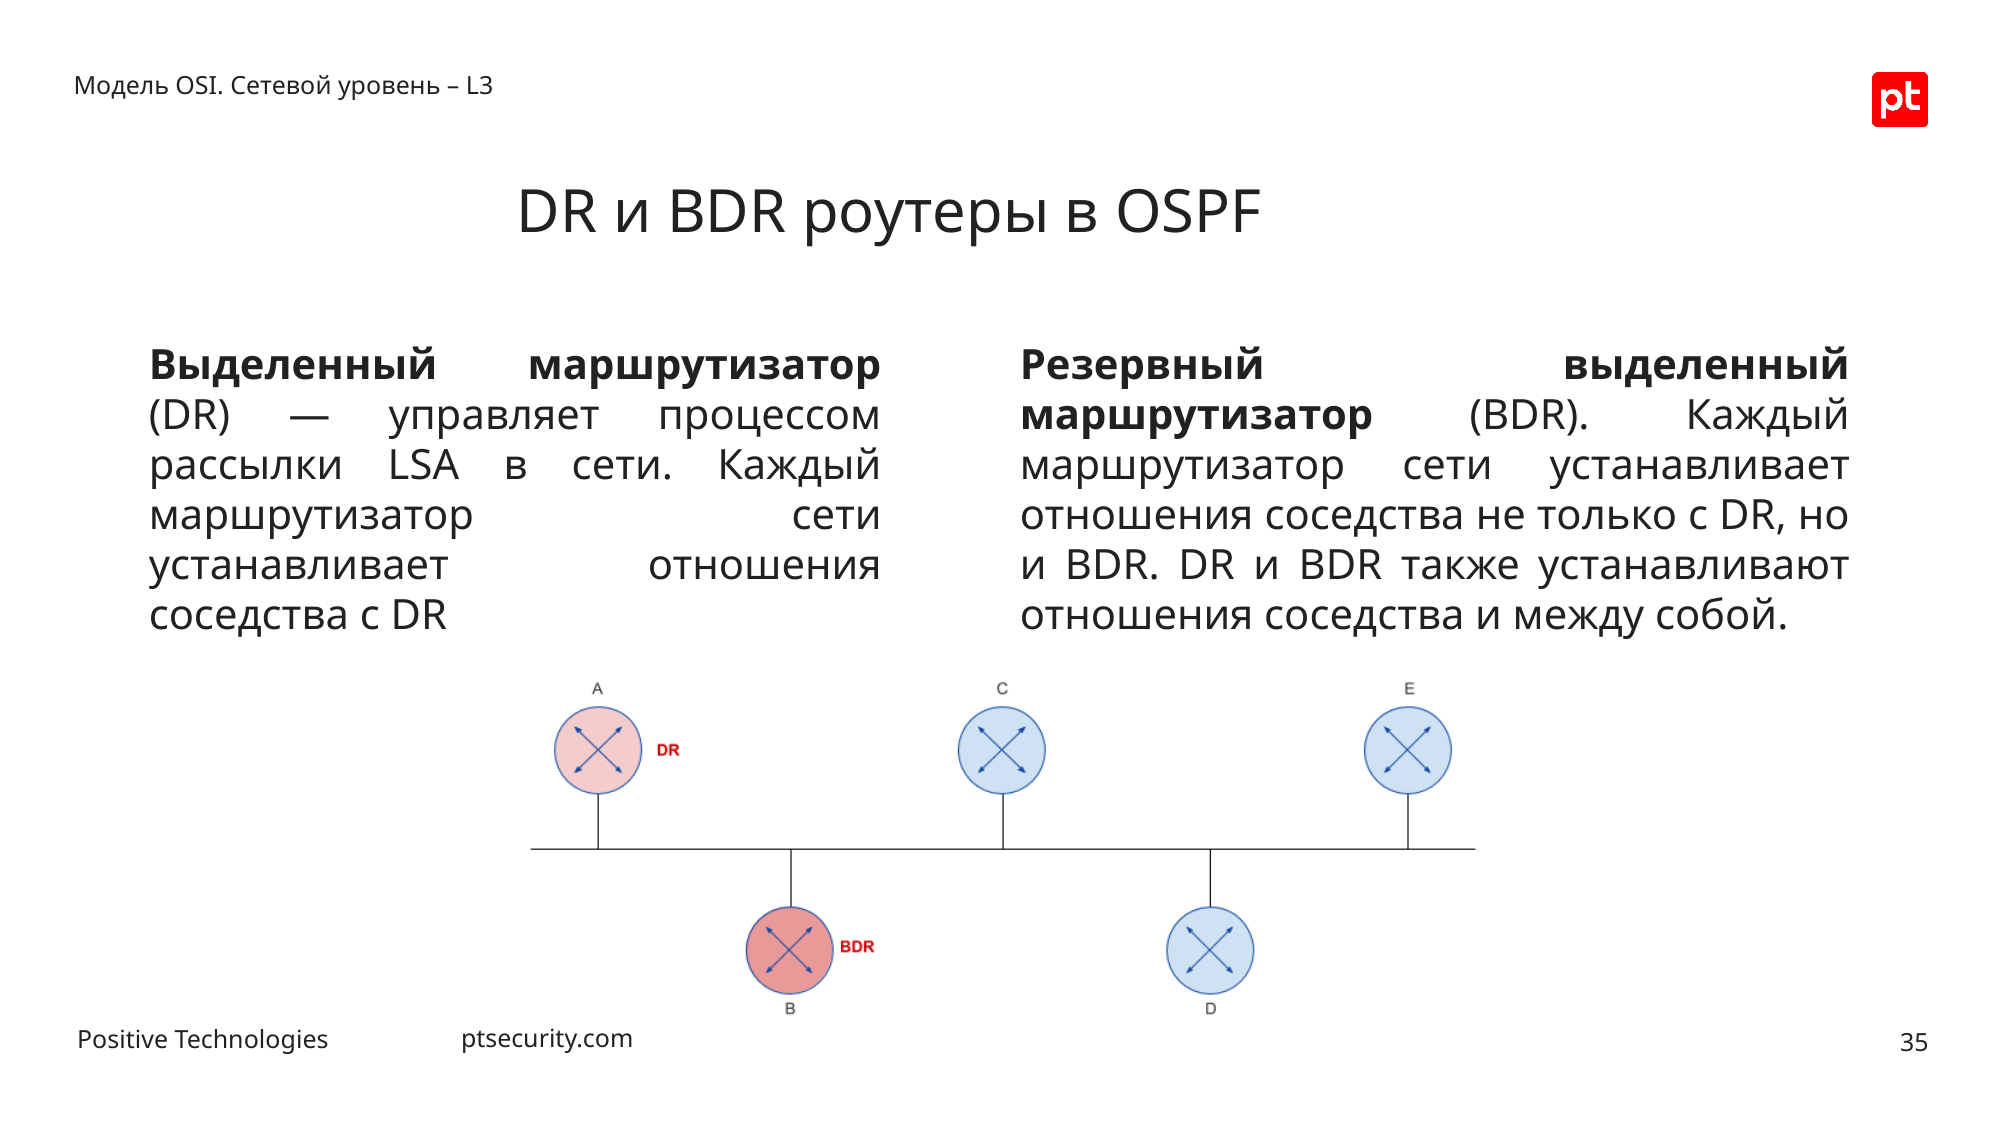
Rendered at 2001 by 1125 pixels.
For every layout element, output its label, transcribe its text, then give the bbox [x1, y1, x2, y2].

title DR и BDR роутеры в OSPF [501, 172, 1612, 353]
text_box Резервный выделенный маршрутизатор (BDR). Каждый маршрутизатор сети устанавливает отношения соседства не только с DR, но и BDR. DR и BDR также устанавливают отношения соседства и между собой. [1004, 330, 1865, 646]
text_box Выделенный маршрутизатор (DR) — управляет процессом рассылки LSA в сети. Каждый маршрутизатор сети устанавливает отношения соседства с DR [133, 330, 897, 646]
list Модель OSI. Сетевой уровень – L3 [58, 54, 1609, 115]
picture [1872, 72, 1928, 127]
picture [529, 663, 1481, 1026]
slide_number 35 [1608, 1013, 1944, 1074]
